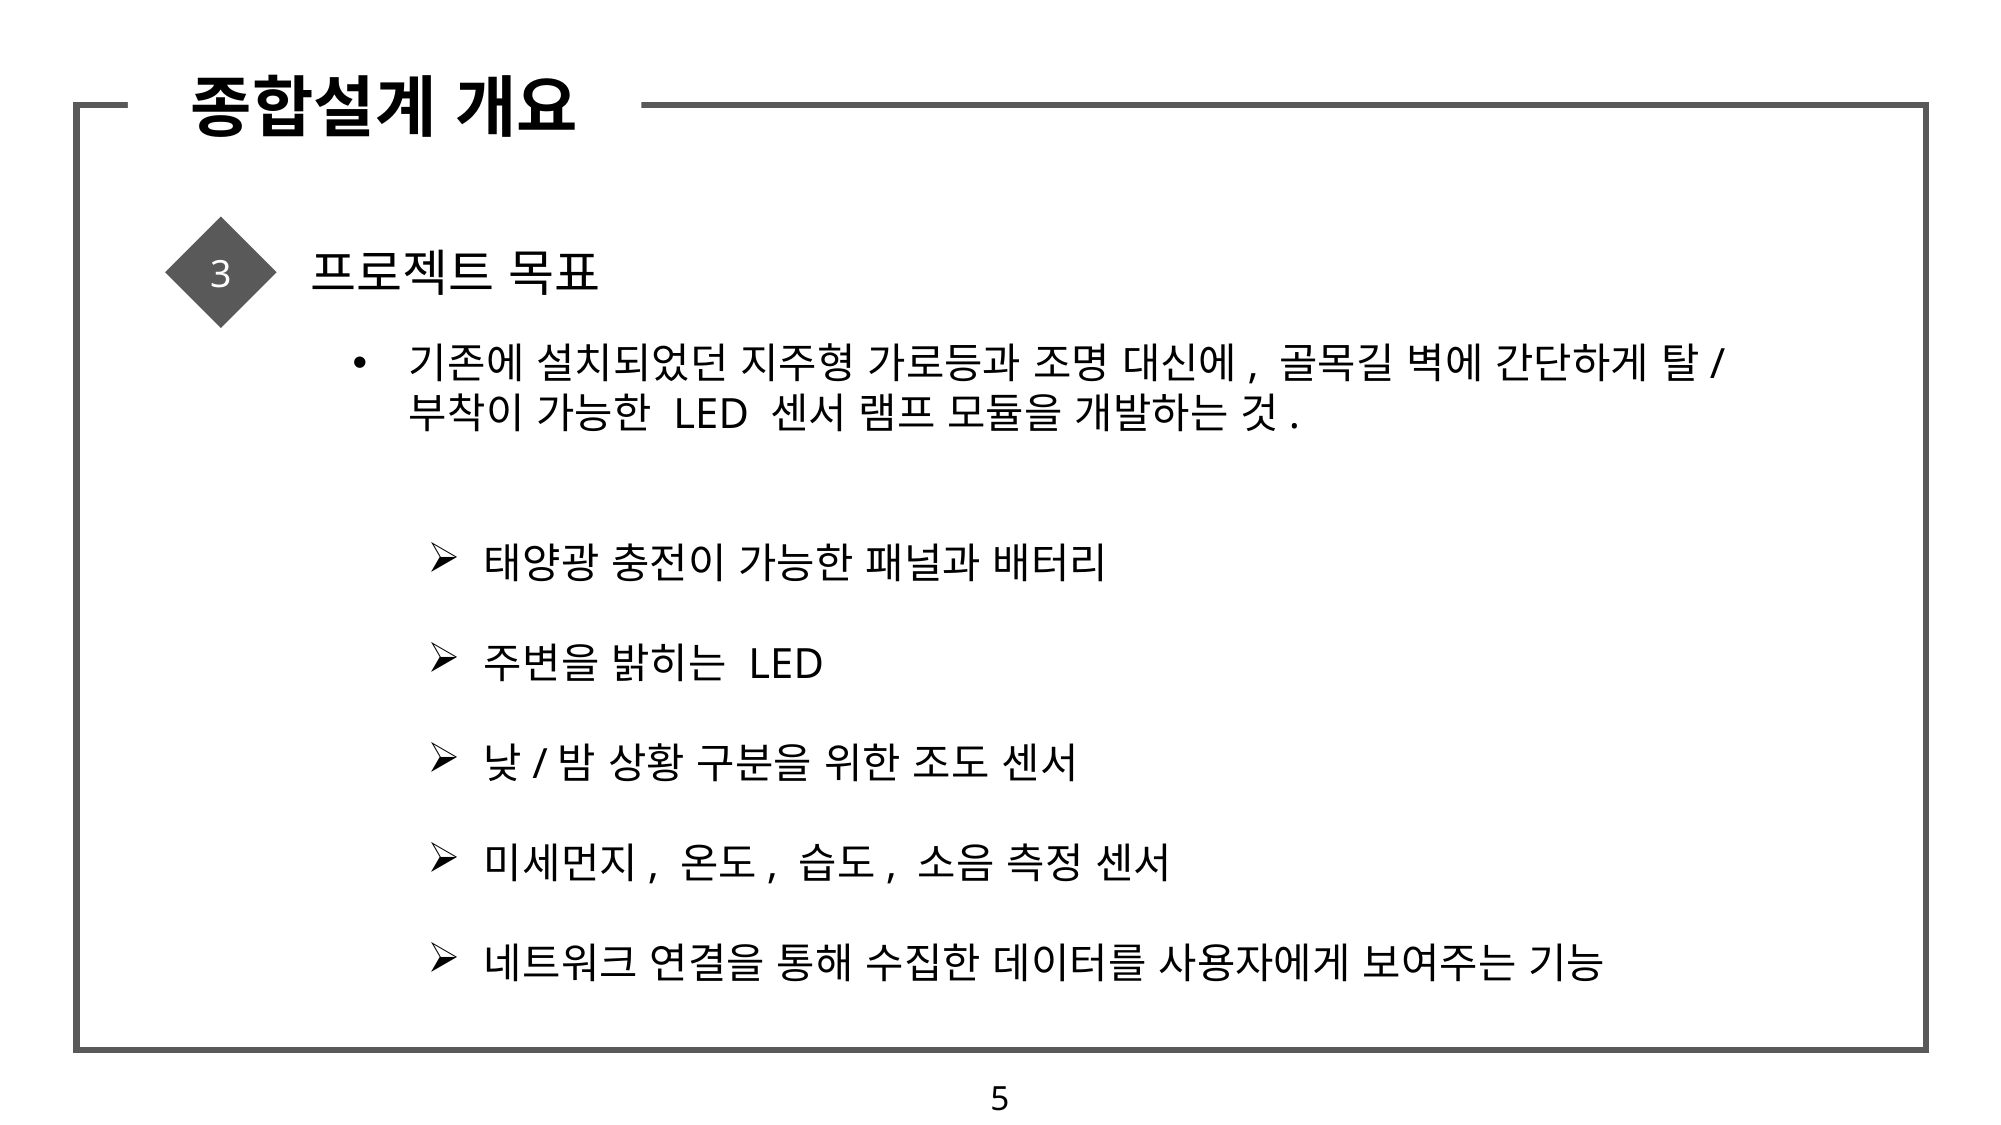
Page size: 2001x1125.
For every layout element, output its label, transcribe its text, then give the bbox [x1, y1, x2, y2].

text_box [76, 447, 1927, 1051]
text_box [76, 104, 1927, 409]
text_box 프로젝트 목표 [296, 234, 810, 310]
text_box 기존에 설치되었던 지주형 가로등과 조명 대신에, 골목길 벽에 간단하게 탈/부착이 가능한 LED 센서 램프 모듈을 개발하는 것. 태양광 충전이 가능한 패널과 배터리 주변을 밝히는 LED 낮/밤 상황 구분을 위한 조도 센서 미세먼지, 온도, 습도, 소음 측정 센서 네트워크 연결을 통해 수집한 데이터를 사용자에게 보여주는 기능 [337, 485, 1800, 995]
text_box 5 [964, 1069, 1036, 1125]
text_box 3 [163, 214, 279, 330]
text_box [0, 409, 1822, 485]
text_box [337, 371, 2000, 447]
text_box 기존에 설치되었던 지주형 가로등과 조명 대신에, 골목길 벽에 간단하게 탈/부착이 가능한 LED 센서 램프 모듈을 개발하는 것. 태양광 충전이 가능한 패널과 배터리 주변을 밝히는 LED 낮/밤 상황 구분을 위한 조도 센서 미세먼지, 온도, 습도, 소음 측정 센서 네트워크 연결을 통해 수집한 데이터를 사용자에게 보여주는 기능 [337, 329, 1800, 371]
text_box 종합설계 개요 [127, 57, 642, 152]
